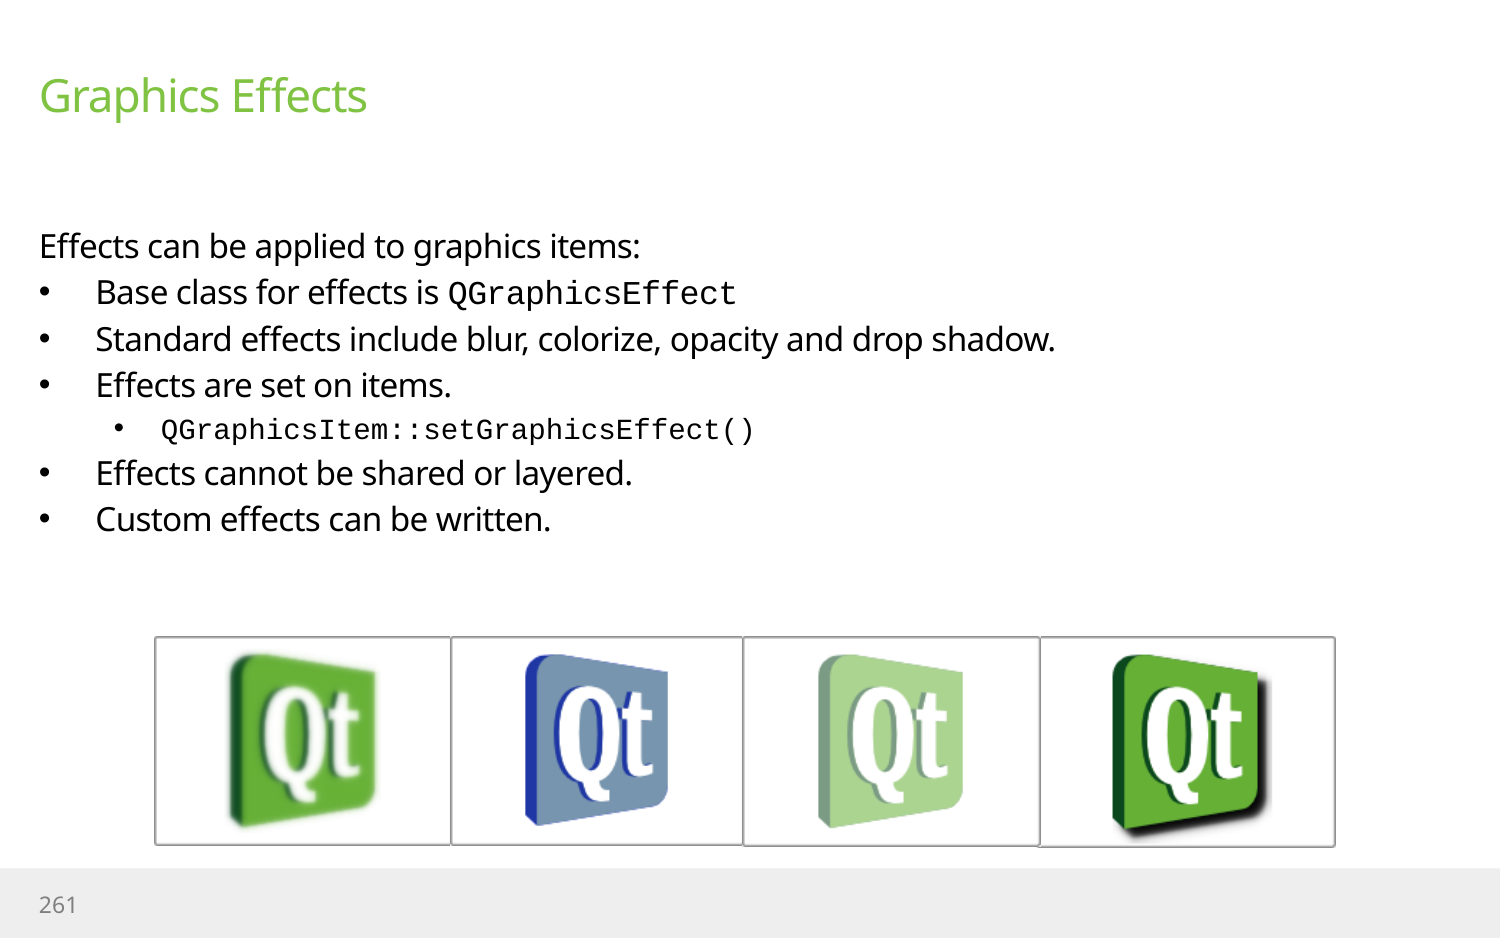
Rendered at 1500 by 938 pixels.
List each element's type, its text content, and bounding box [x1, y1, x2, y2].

slide_number 261 [39, 892, 410, 921]
title Graphics Effects [39, 66, 1052, 195]
picture [154, 635, 1336, 848]
list Effects can be applied to graphics items: Base class for effects is QGraphicsEffect Standard effects include blur, colorize, opacity and drop shadow. Effects are set on items. QGraphicsItem::setGraphicsEffect() Effects cannot be shared or layered. Custom effects can be written. [39, 224, 1471, 846]
